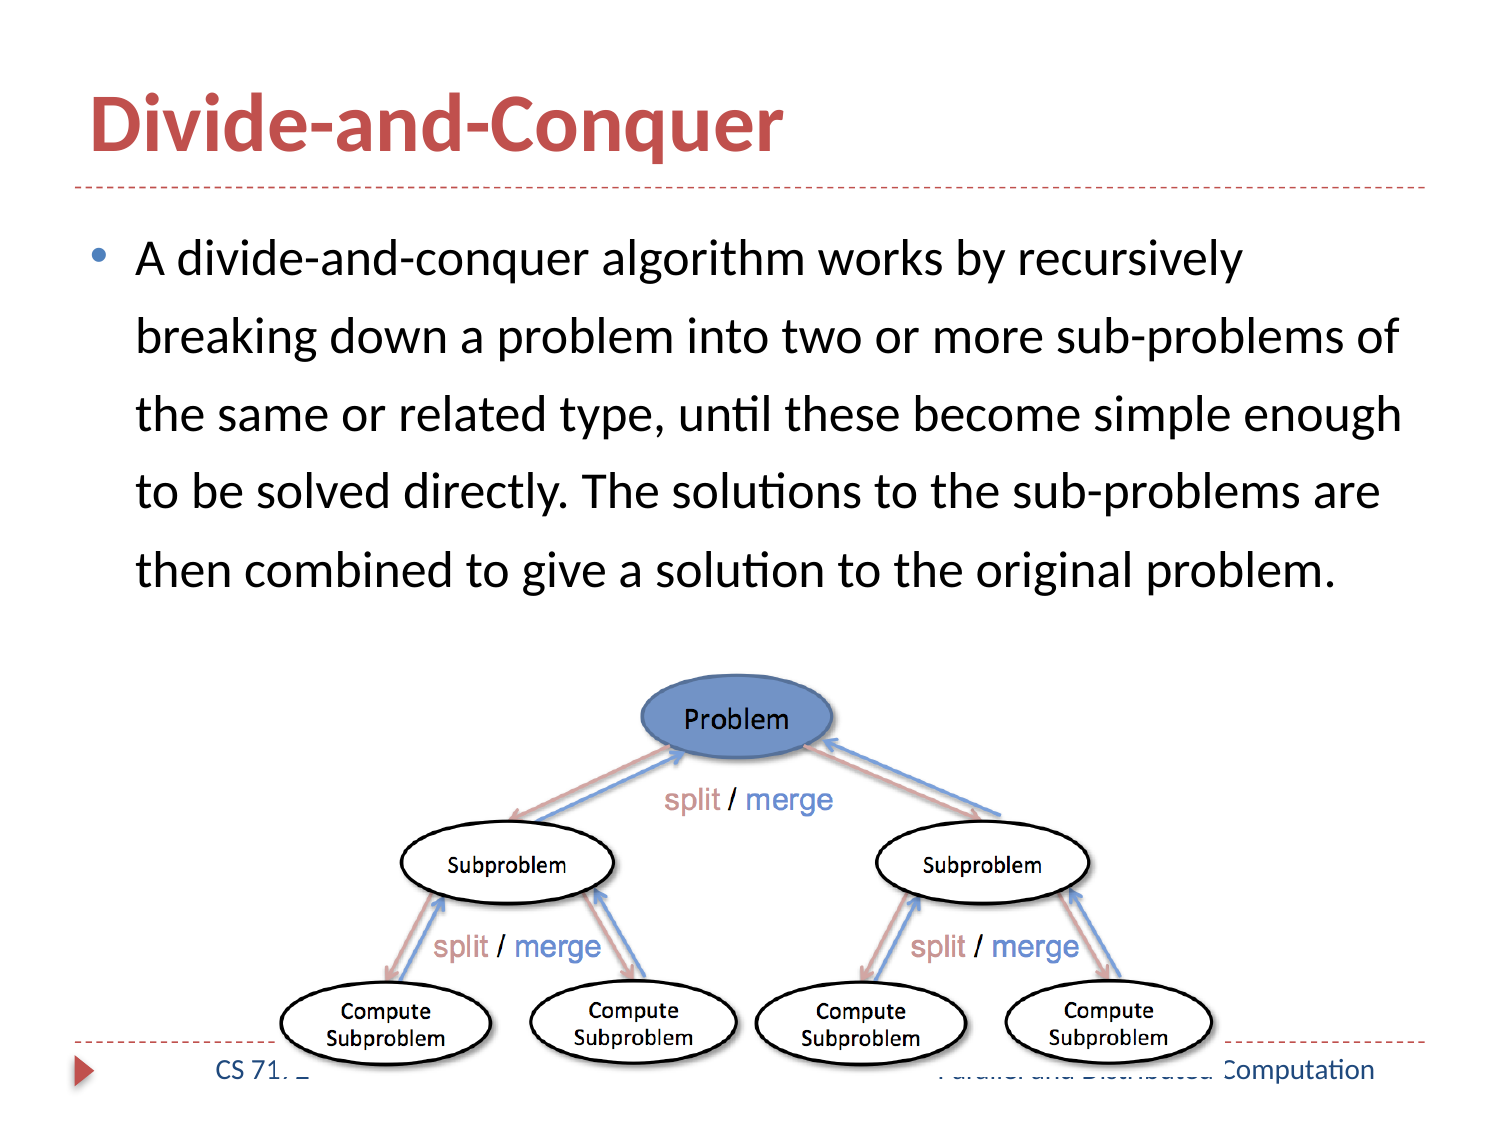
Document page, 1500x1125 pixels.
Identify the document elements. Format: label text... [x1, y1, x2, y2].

picture [275, 670, 1225, 1078]
list A divide-and-conquer algorithm works by recursively breaking down a problem into two or more sub-problems of the same or related type, until these become simple enough to be solved directly. The solutions to the sub-problems are then combined to give a solution to the original problem. [75, 200, 1425, 613]
slide_number Parallel and Distributed Computation [887, 1042, 1426, 1103]
slide_number CS 7172 [100, 1042, 426, 1103]
title Divide-and-Conquer [75, 12, 1425, 175]
